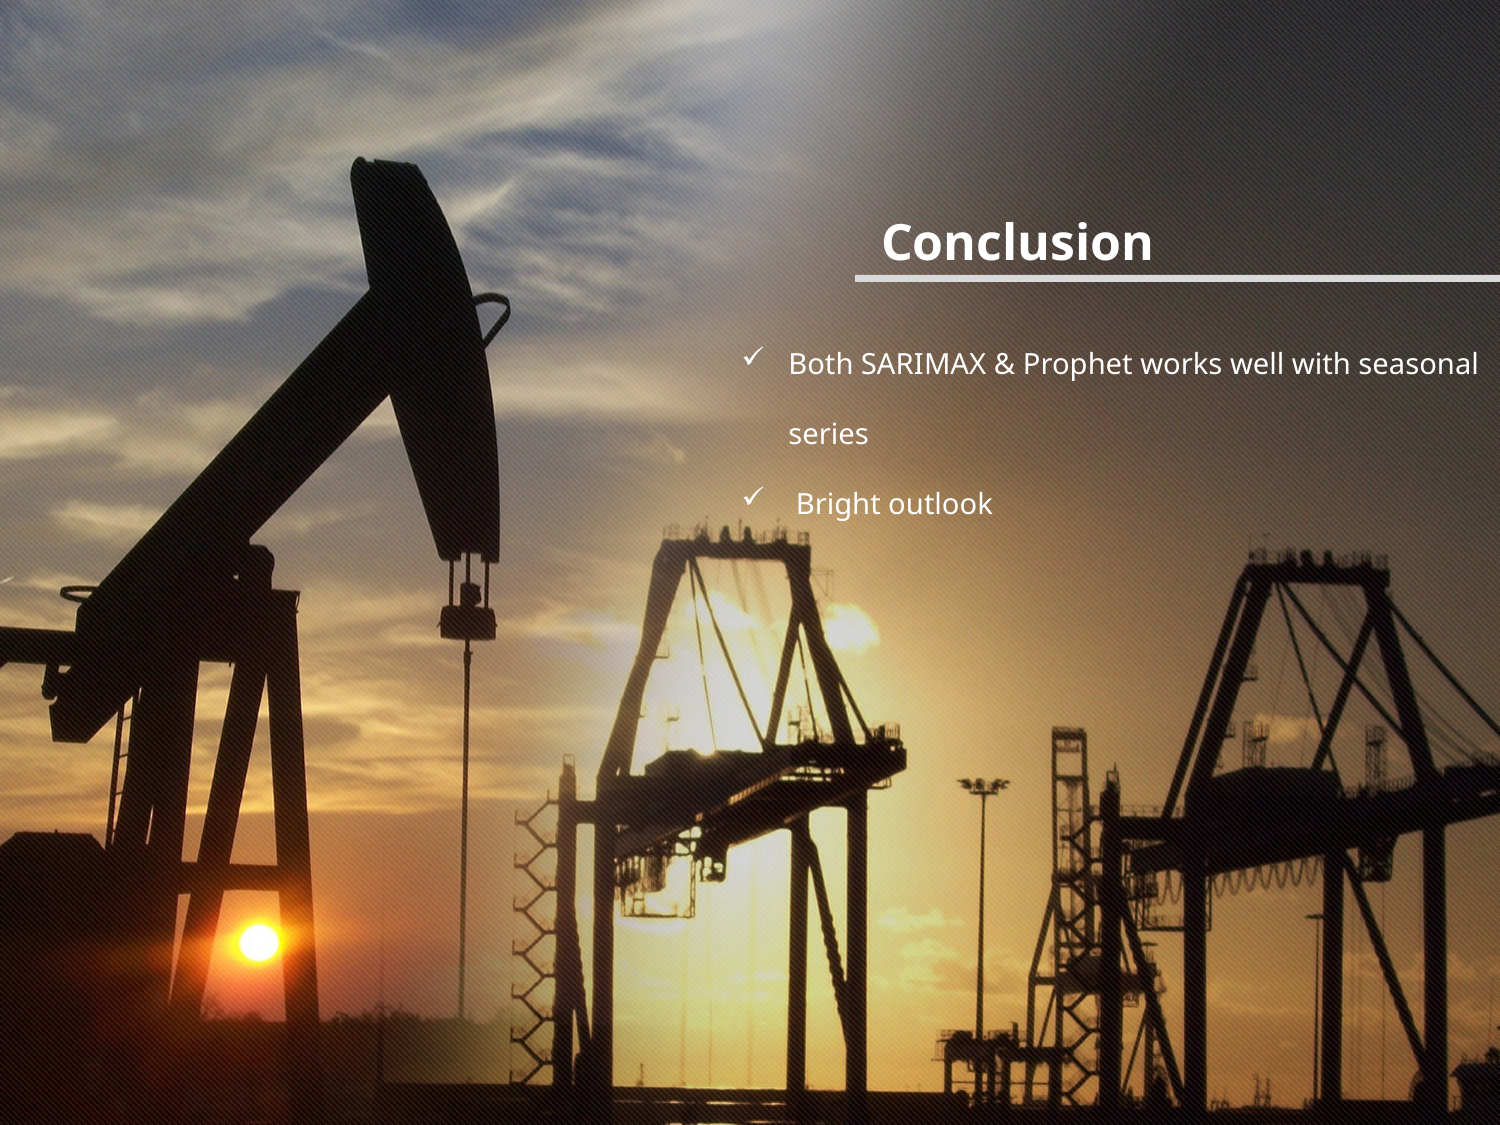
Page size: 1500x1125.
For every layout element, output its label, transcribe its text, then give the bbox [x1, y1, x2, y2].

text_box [854, 203, 1500, 283]
picture [0, 0, 1500, 1125]
text_box Both SARIMAX & Prophet works well with seasonal series Bright outlook [726, 302, 1500, 598]
